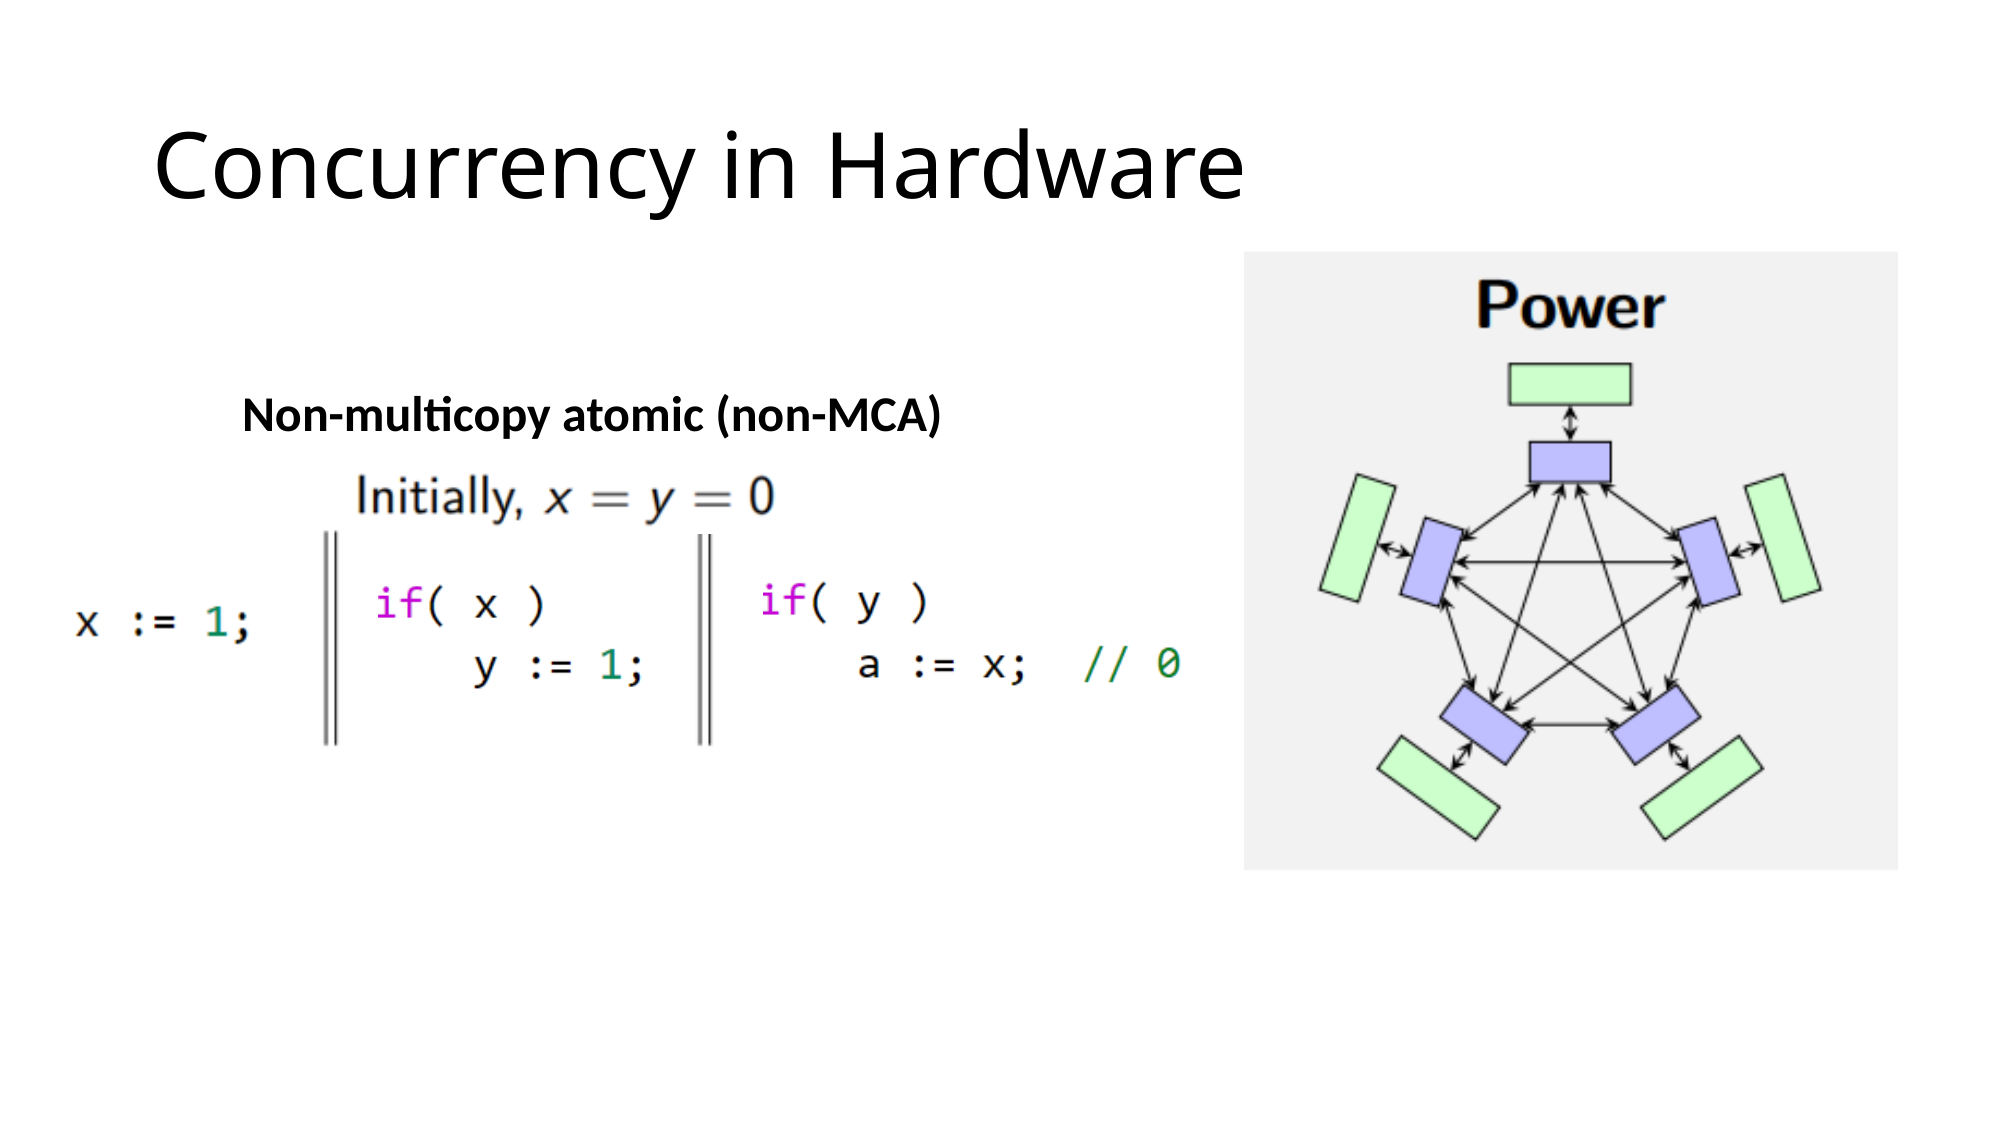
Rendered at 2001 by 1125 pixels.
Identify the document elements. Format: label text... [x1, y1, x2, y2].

picture [73, 597, 272, 672]
title Concurrency in Hardware [137, 59, 1863, 278]
picture [1244, 250, 1898, 875]
picture [378, 574, 654, 709]
picture [763, 574, 1184, 695]
picture [314, 463, 787, 771]
text_box Non-multicopy atomic (non-MCA) [102, 373, 1083, 449]
